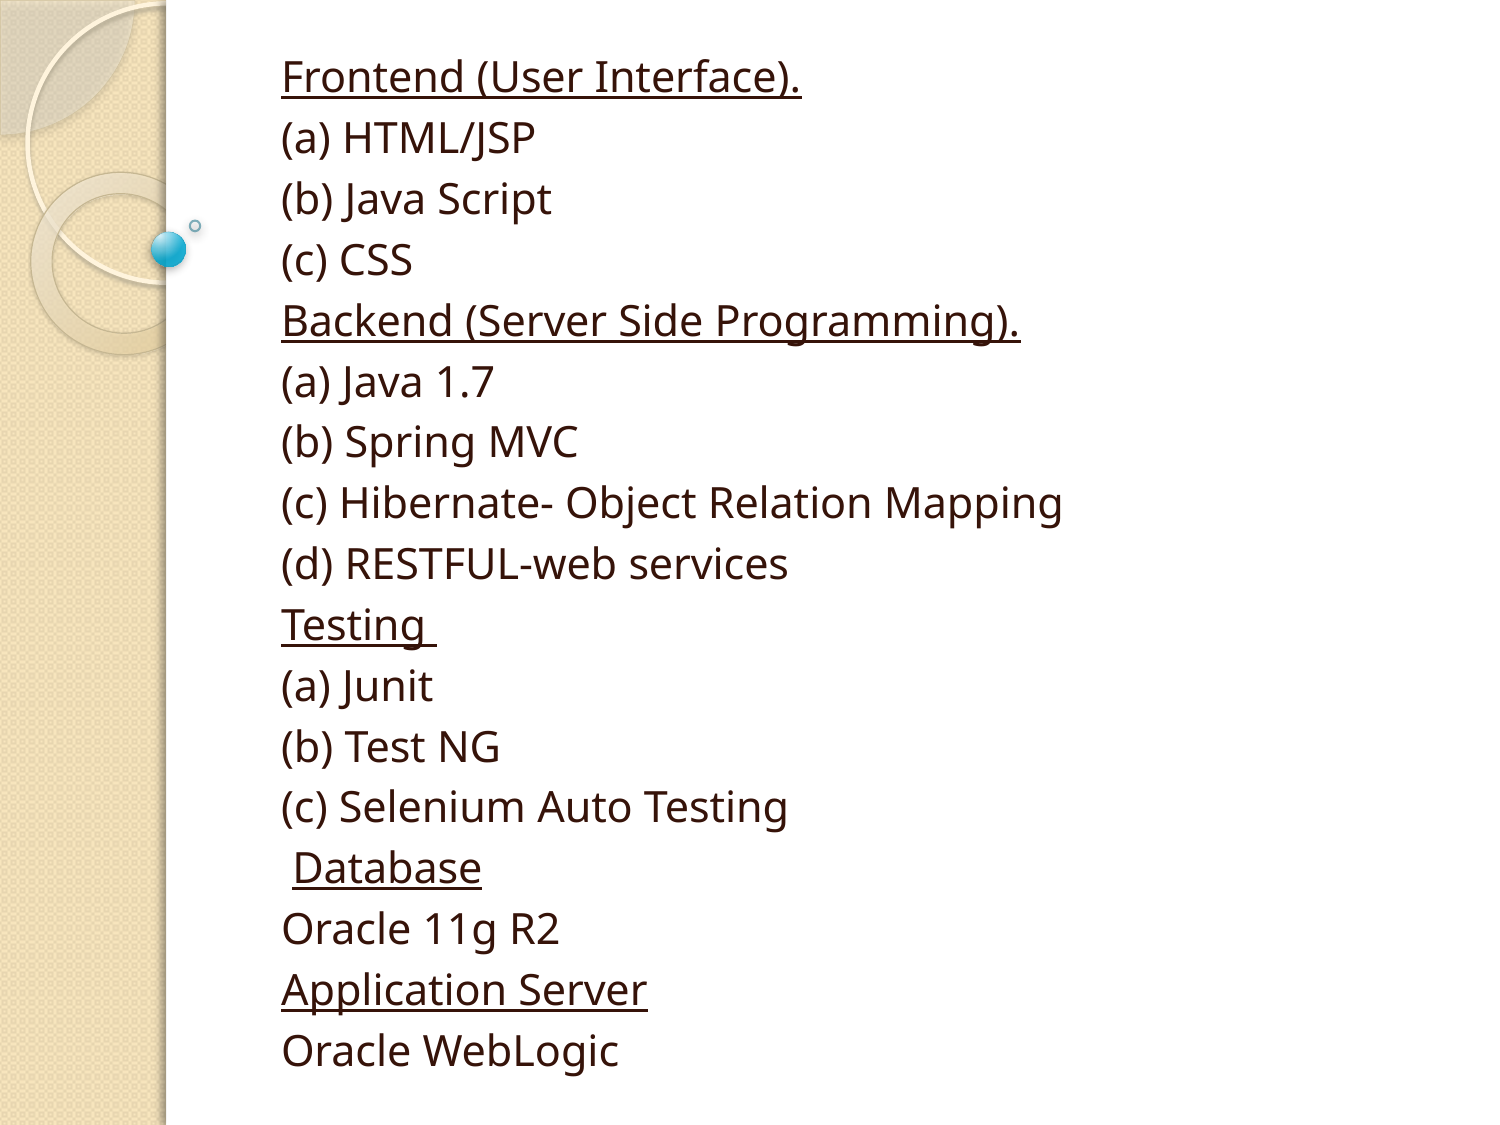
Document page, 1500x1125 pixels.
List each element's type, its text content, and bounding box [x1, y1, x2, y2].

text_box [174, 0, 1450, 242]
text_box Frontend (User Interface). (a) HTML/JSP (b) Java Script (c) CSS Backend (Server Side Programming). (a) Java 1.7 (b) Spring MVC (c) Hibernate- Object Relation Mapping (d) RESTFUL-web services Testing (a) Junit (b) Test NG (c) Selenium Auto Testing Database Oracle 11g R2 Application Server Oracle WebLogic [262, 49, 1438, 1088]
